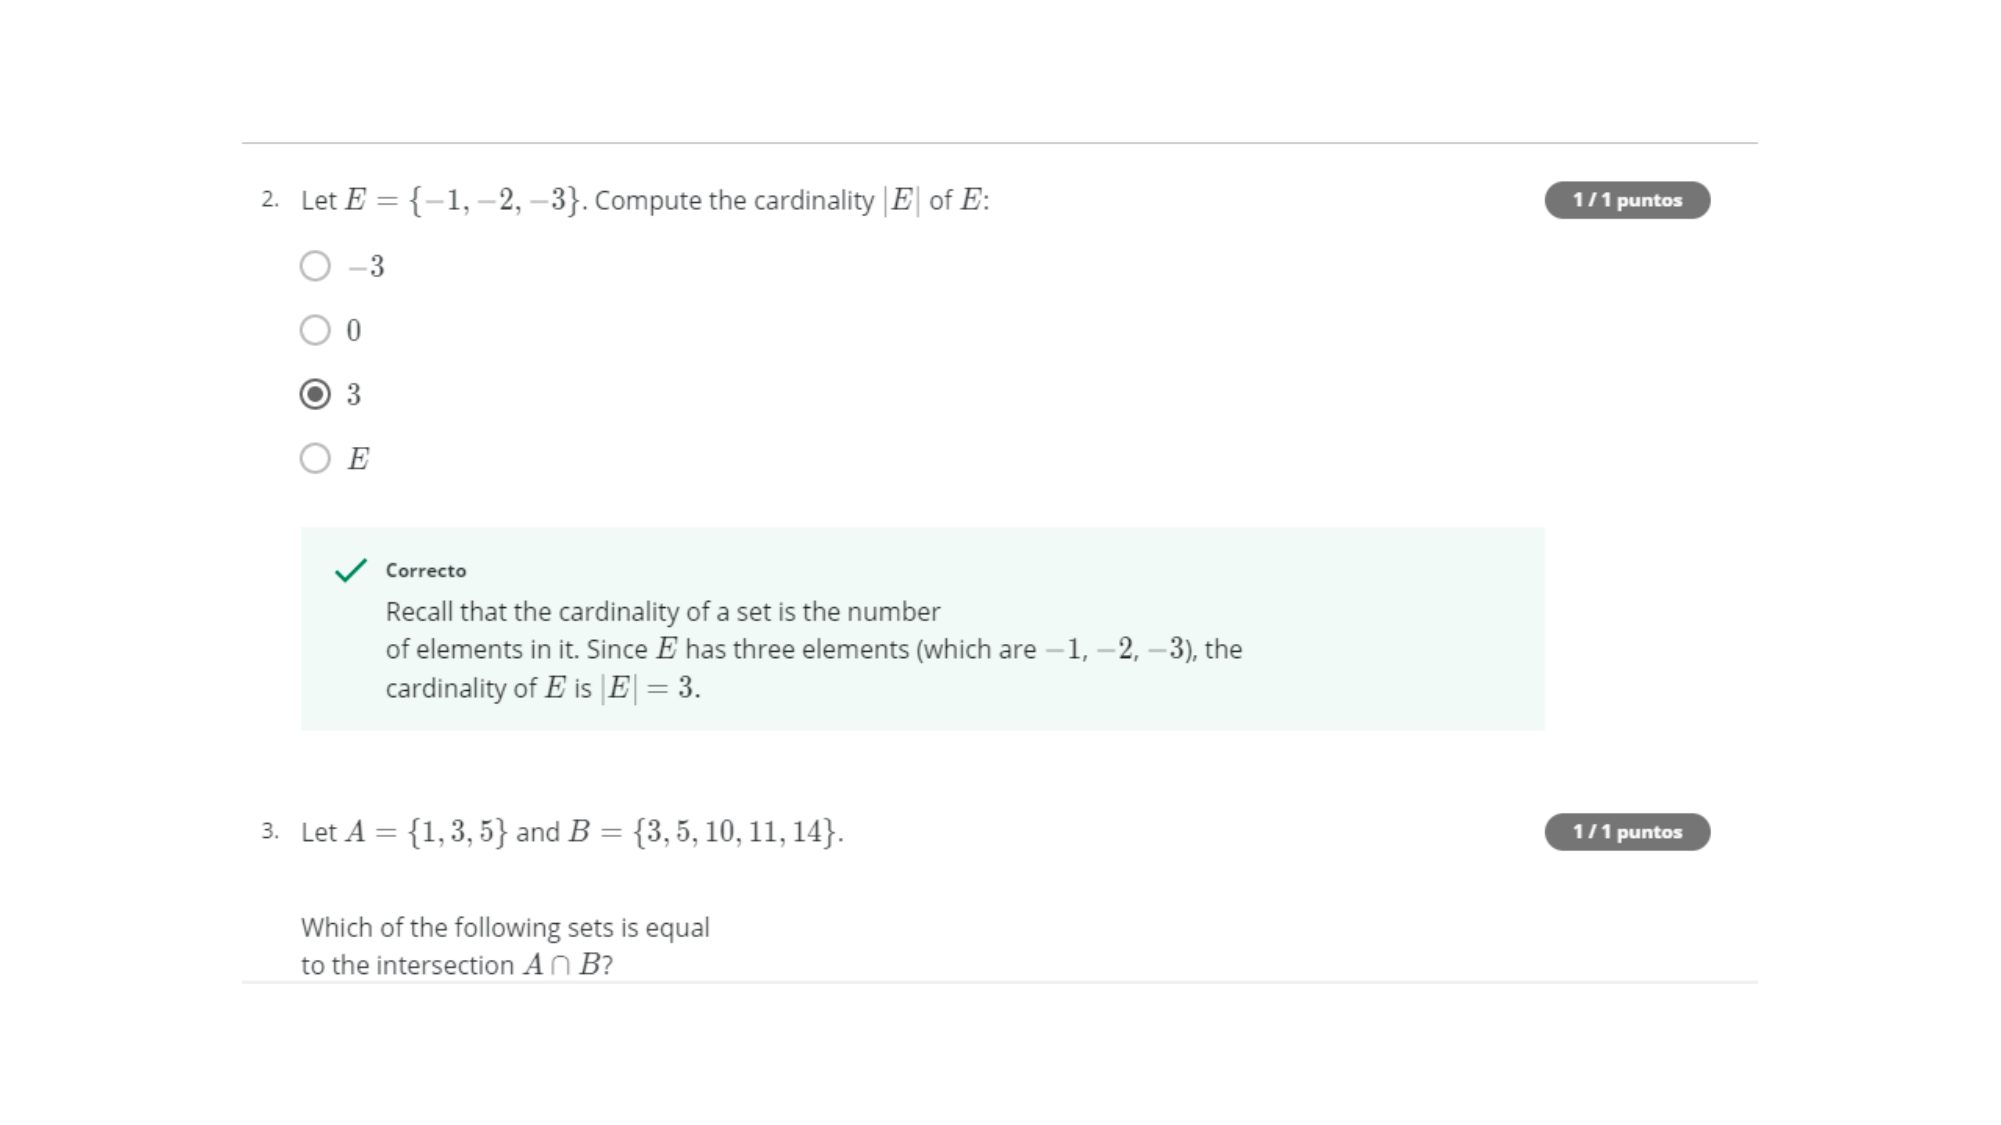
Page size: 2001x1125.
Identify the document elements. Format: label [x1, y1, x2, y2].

picture [242, 141, 1758, 984]
